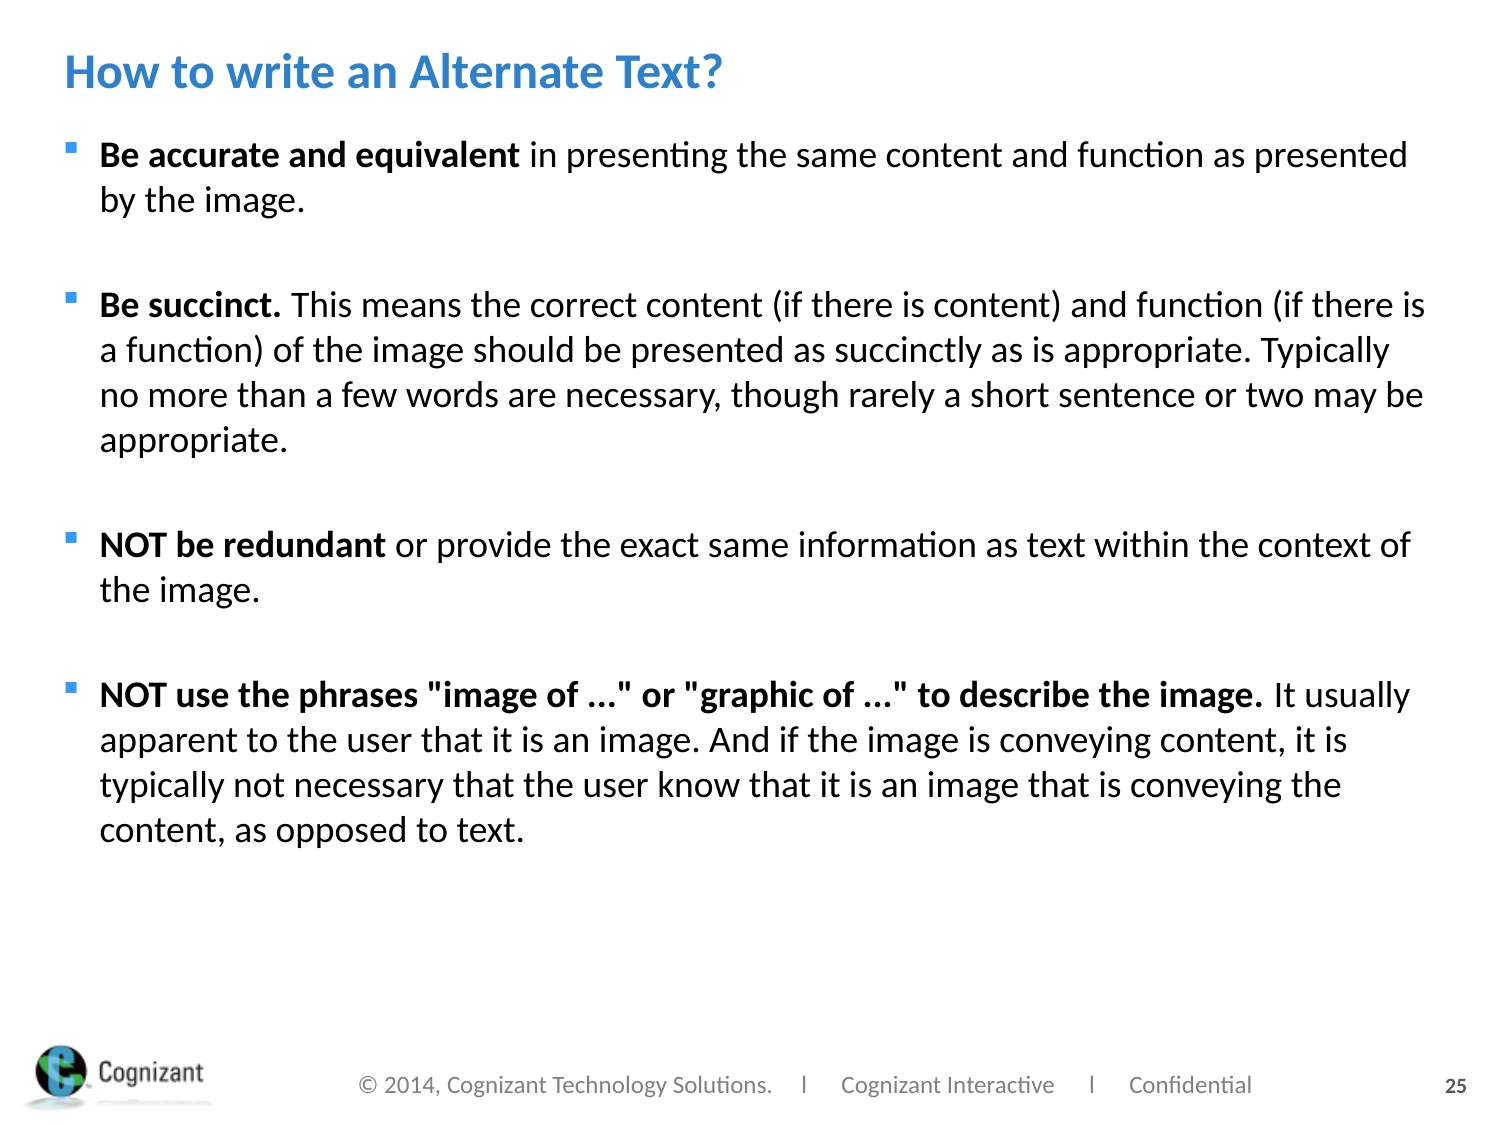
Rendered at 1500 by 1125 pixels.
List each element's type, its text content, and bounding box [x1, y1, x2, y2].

slide_number 25 [1425, 1064, 1487, 1103]
title How to write an Alternate Text? [49, 24, 1452, 107]
picture [0, 1040, 230, 1125]
list Be accurate and equivalent in presenting the same content and function as presented by the image. Be succinct. This means the correct content (if there is content) and function (if there is a function) of the image should be presented as succinctly as is appropriate. Typically no more than a few words are necessary, though rarely a short sentence or two may be appropriate. NOT be redundant or provide the exact same information as text within the context of the image. NOT use the phrases "image of ..." or "graphic of ..." to describe the image. It usually apparent to the user that it is an image. And if the image is conveying content, it is typically not necessary that the user know that it is an image that is conveying the content, as opposed to text. [47, 122, 1445, 953]
